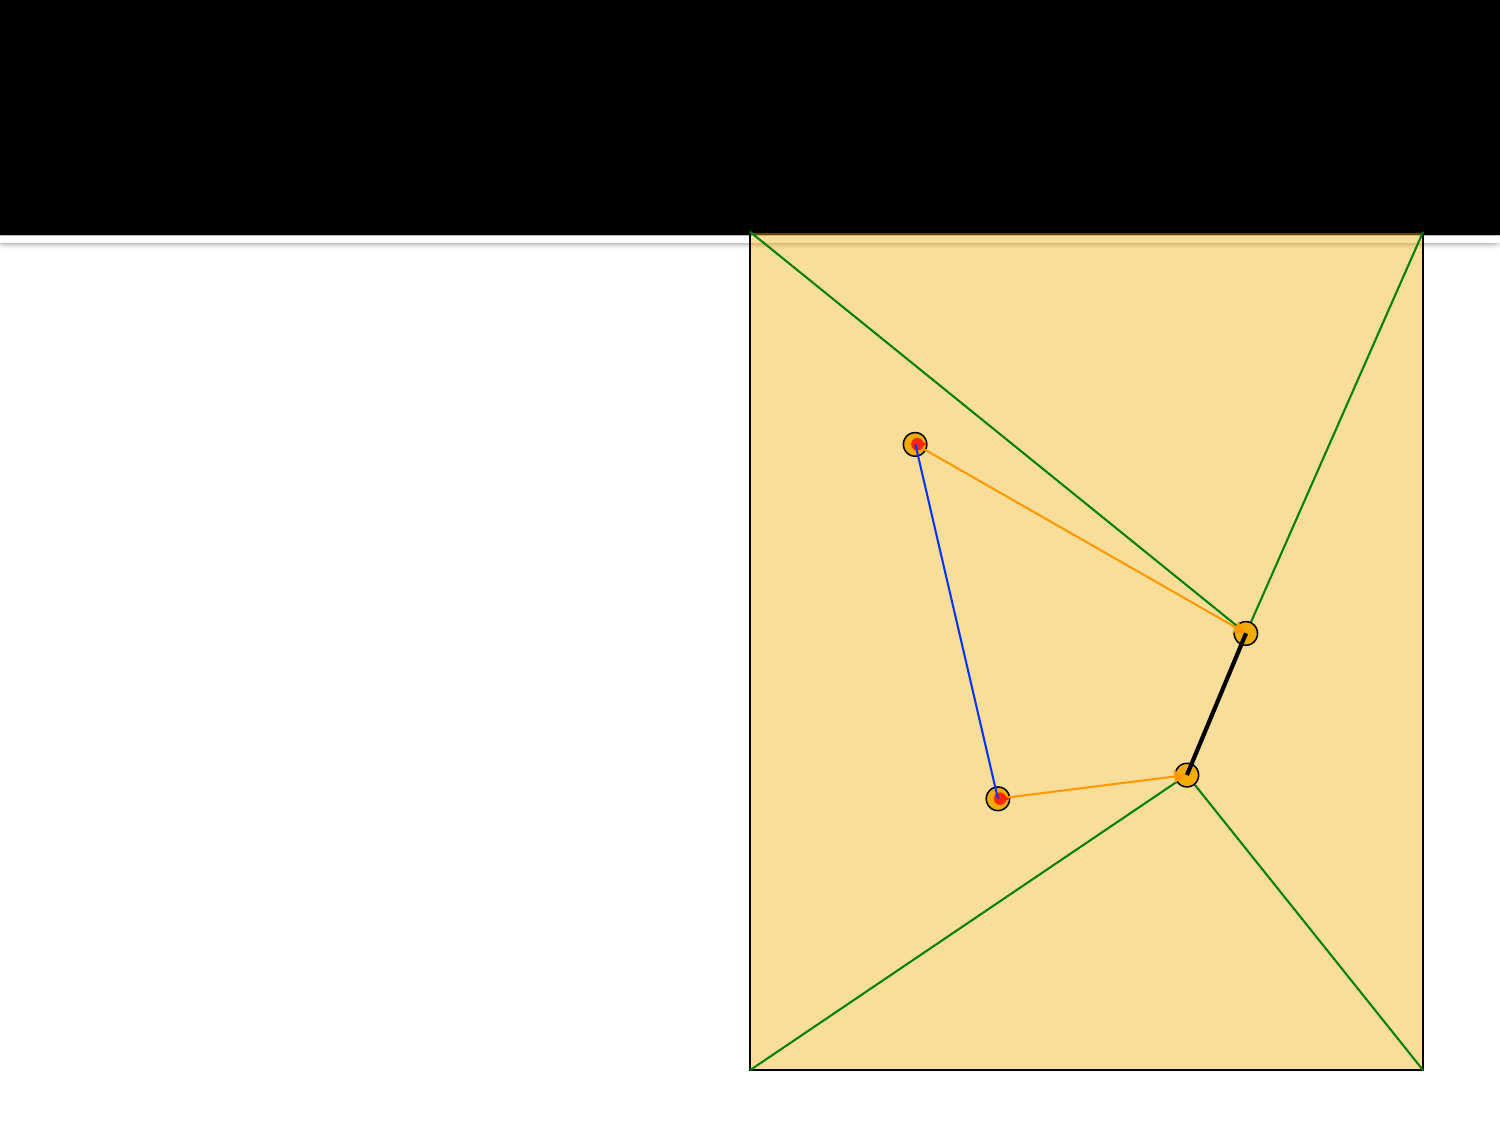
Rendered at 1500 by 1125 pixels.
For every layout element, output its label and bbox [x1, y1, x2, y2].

text_box [749, 231, 1424, 1071]
